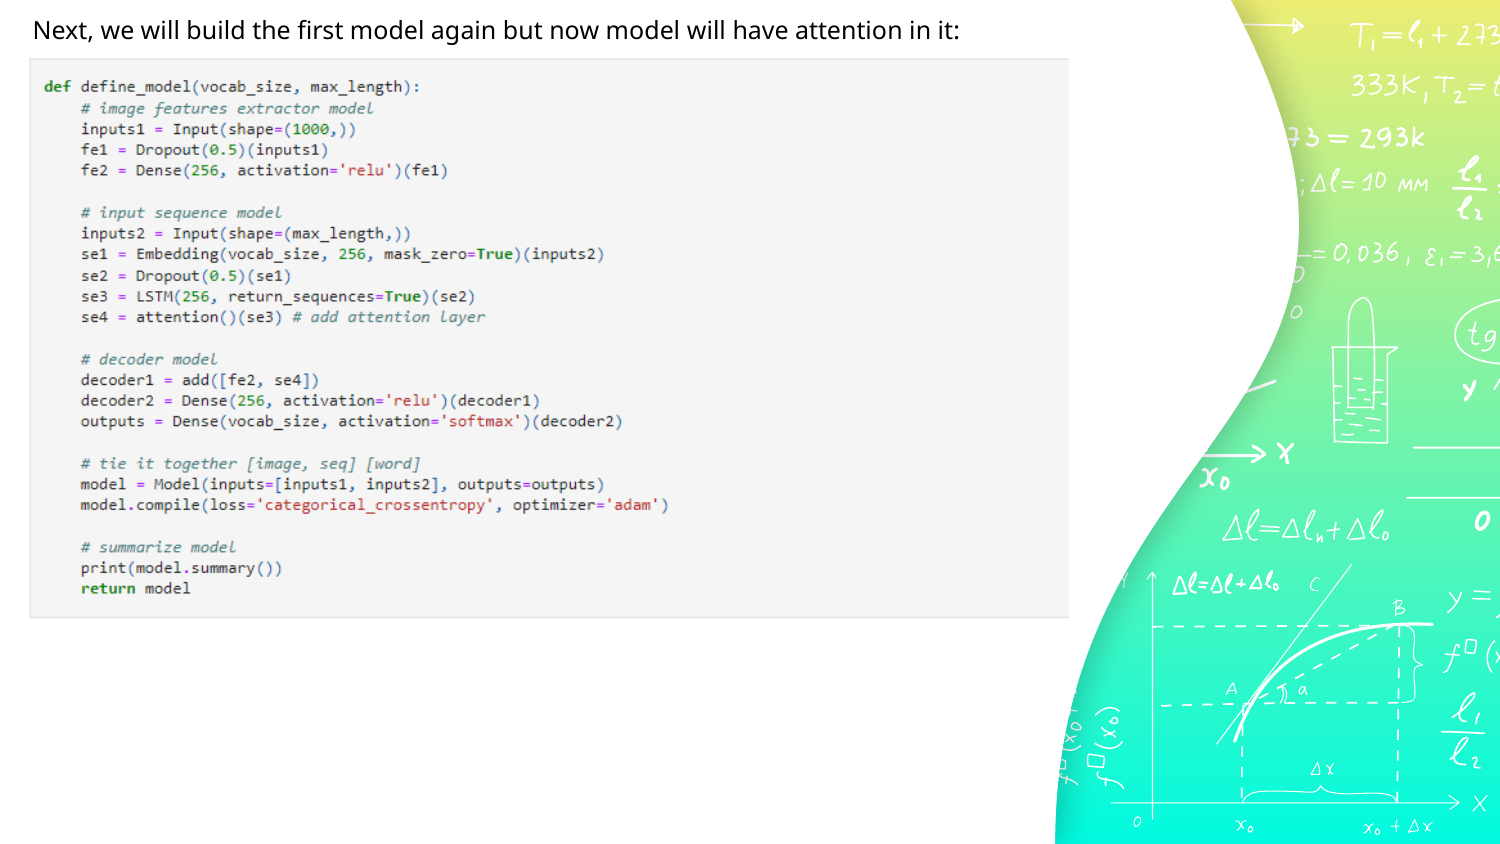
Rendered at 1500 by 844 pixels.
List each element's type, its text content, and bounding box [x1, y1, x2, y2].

title Next, we will build the first model again but now model will have attention in it: [17, 0, 1339, 62]
picture [27, 52, 1069, 623]
